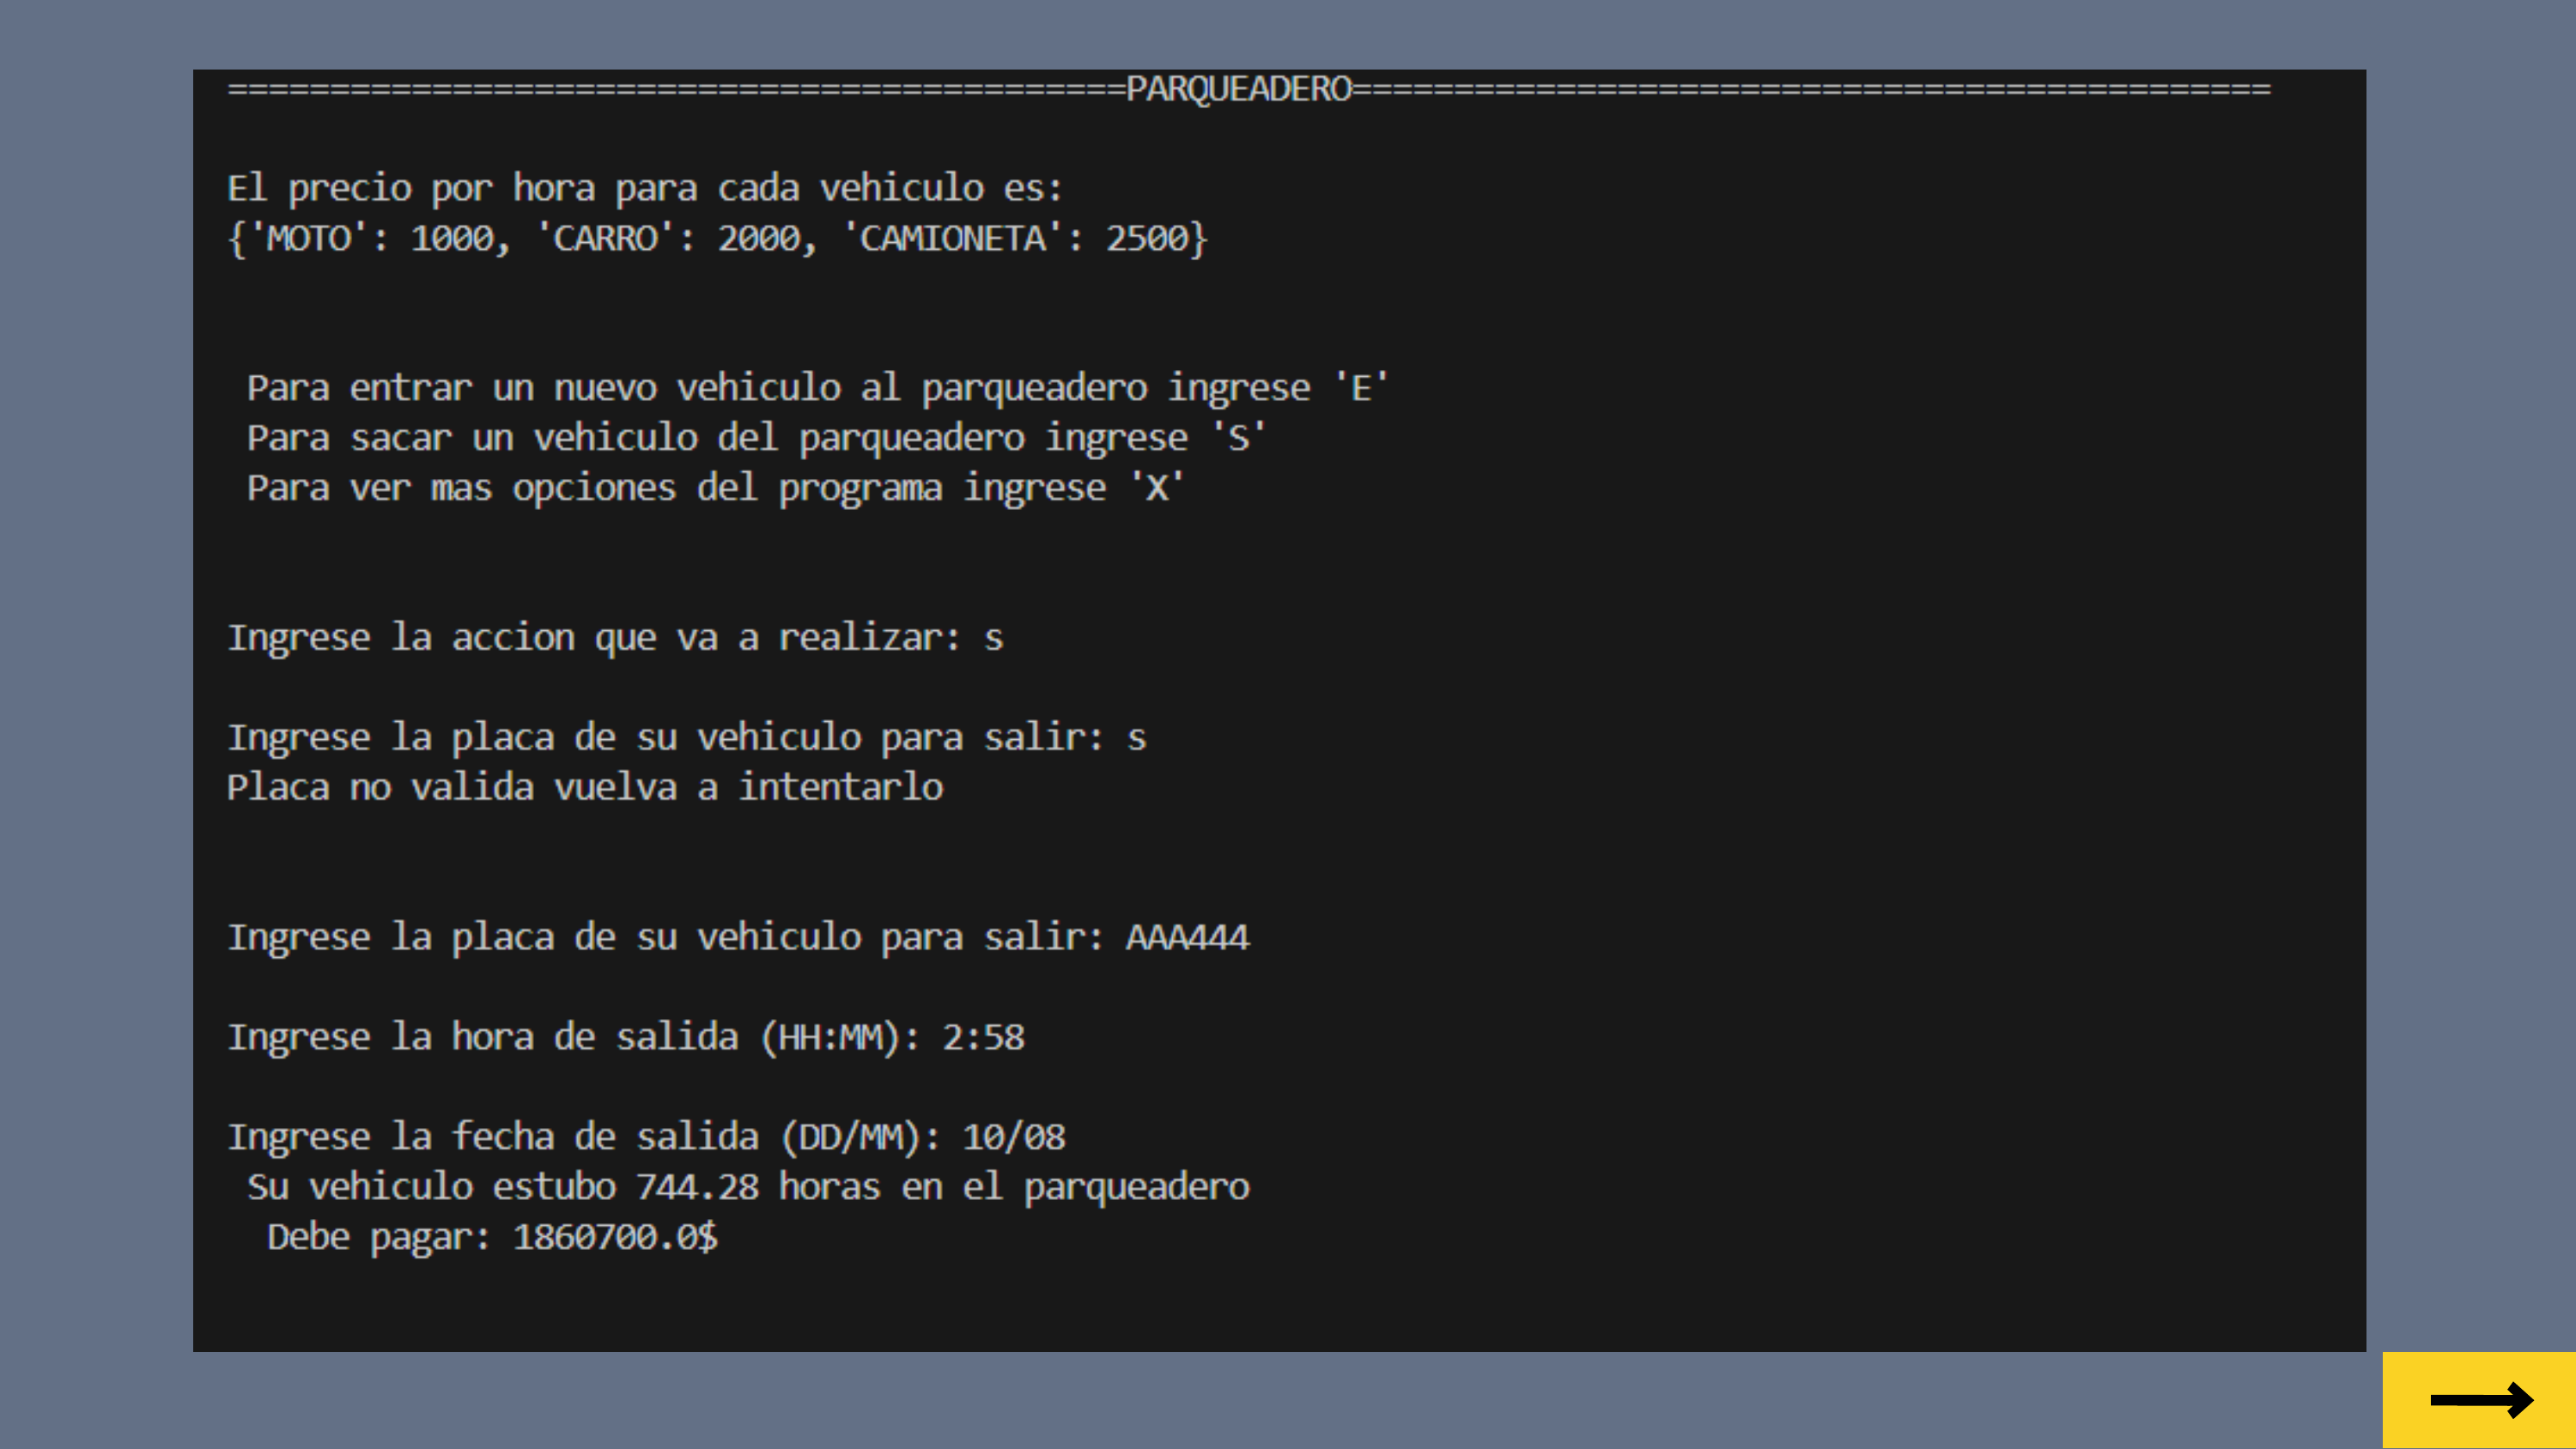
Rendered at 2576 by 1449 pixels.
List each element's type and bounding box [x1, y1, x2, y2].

picture [192, 69, 2366, 1353]
text_box [2382, 1351, 2576, 1449]
